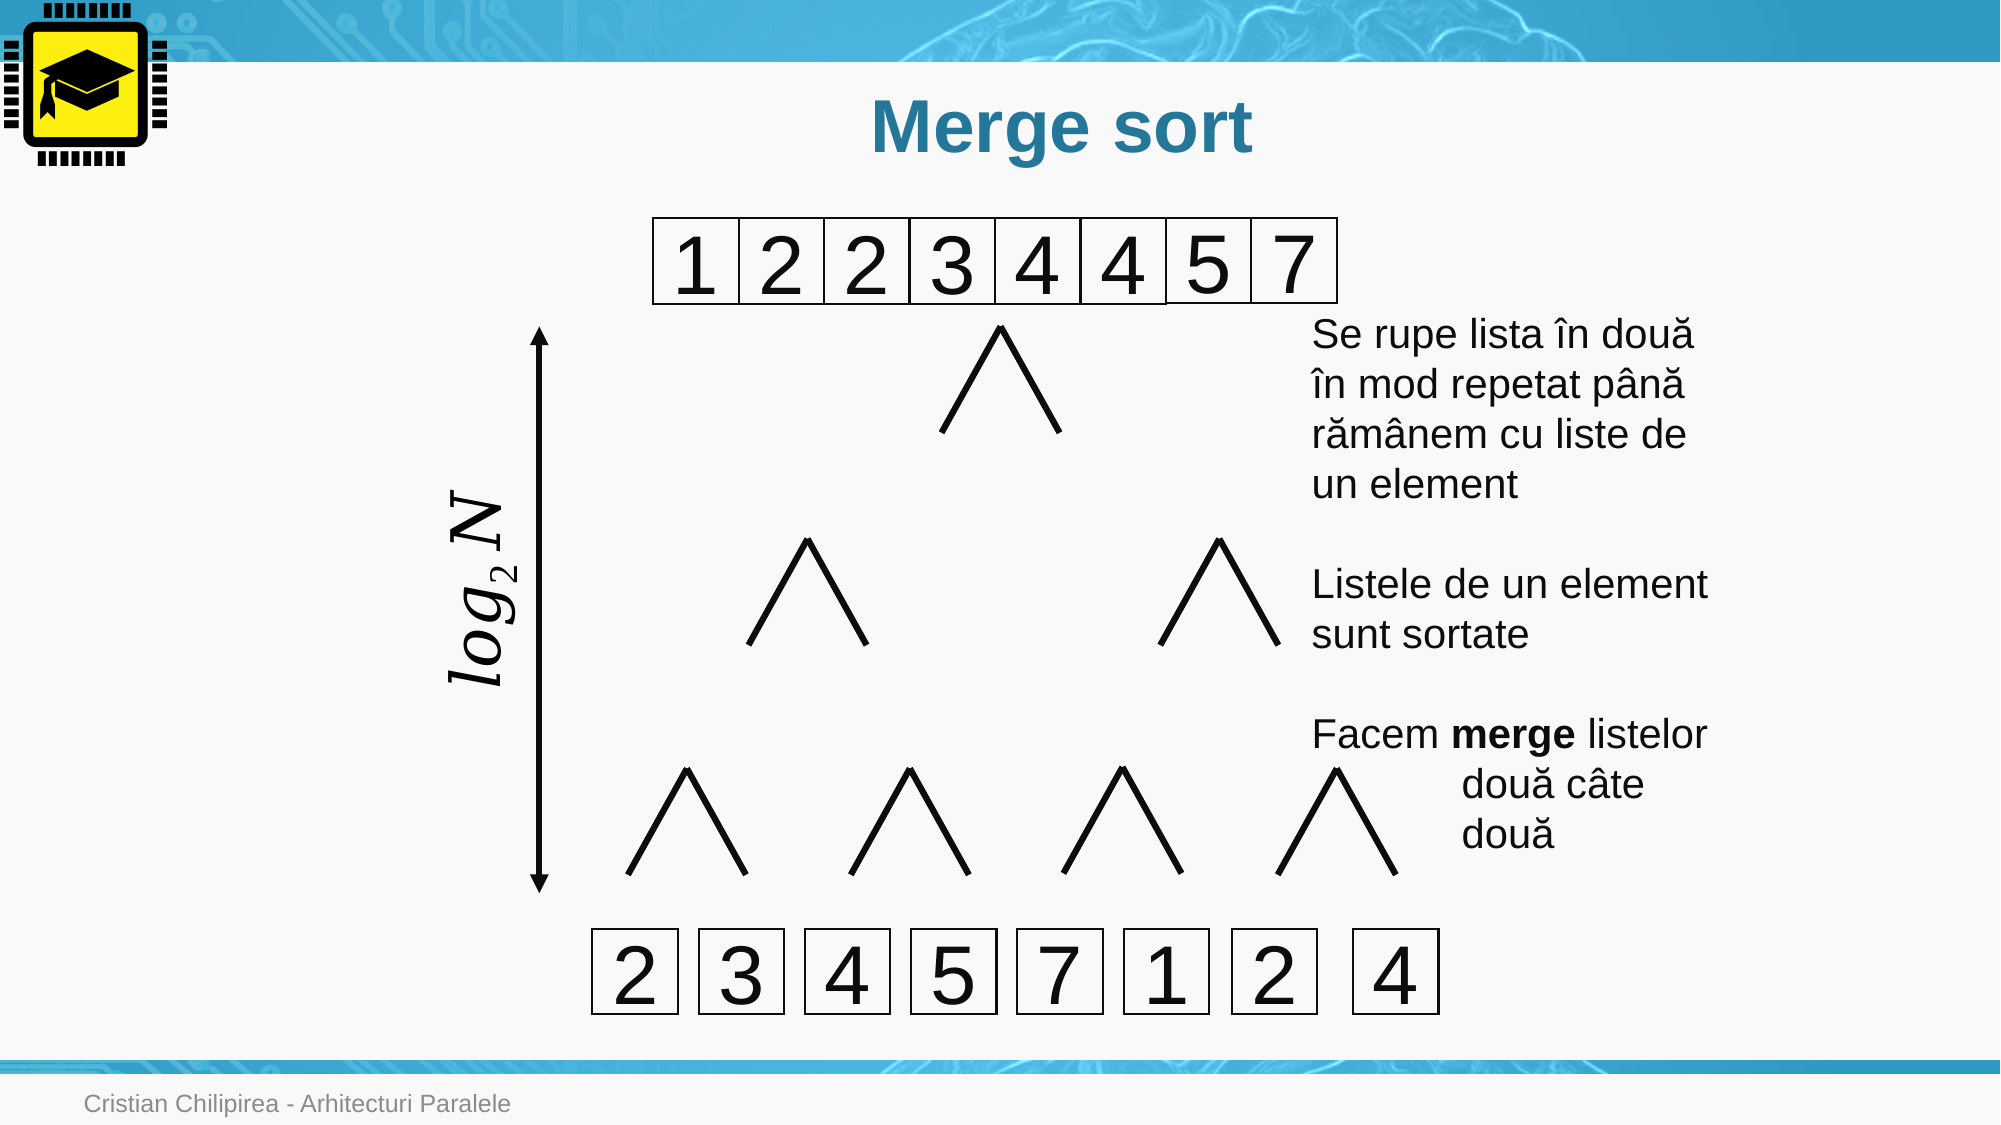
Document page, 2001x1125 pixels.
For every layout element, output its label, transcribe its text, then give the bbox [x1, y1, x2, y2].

text_box 7 [1250, 217, 1338, 304]
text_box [686, 768, 746, 875]
text_box 1 [1123, 928, 1210, 1015]
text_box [1336, 768, 1396, 875]
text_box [1219, 538, 1279, 646]
text_box Se rupe lista în două în mod repetat până rămânem cu liste de un element Listele de un element sunt sortate Facem merge listelor două câte două [1296, 299, 1753, 865]
text_box 5 [910, 928, 998, 1015]
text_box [941, 326, 1000, 433]
text_box 2 [1231, 928, 1318, 1015]
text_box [1000, 326, 1060, 433]
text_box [748, 538, 807, 646]
picture [0, 1060, 2000, 1074]
text_box 2 [740, 217, 823, 305]
text_box 4 [804, 928, 891, 1015]
text_box 2 [823, 217, 911, 305]
title Merge sort [170, 76, 1955, 180]
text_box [850, 768, 909, 875]
picture [0, 0, 2000, 166]
text_box 7 [1016, 928, 1104, 1015]
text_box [1063, 766, 1122, 874]
text_box 3 [911, 217, 994, 305]
text_box 4 [1352, 928, 1440, 1015]
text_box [909, 768, 969, 875]
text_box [627, 768, 686, 875]
footer Cristian Chilipirea - Arhitecturi Paralele [68, 1083, 1542, 1125]
text_box 4 [994, 217, 1079, 305]
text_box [1160, 538, 1219, 646]
text_box 3 [698, 928, 785, 1015]
text_box 4 [1079, 217, 1167, 305]
text_box 5 [1167, 217, 1250, 304]
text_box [807, 538, 867, 646]
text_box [1122, 766, 1182, 874]
text_box 1 [652, 217, 740, 305]
text_box 2 [591, 928, 679, 1015]
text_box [1277, 768, 1336, 875]
